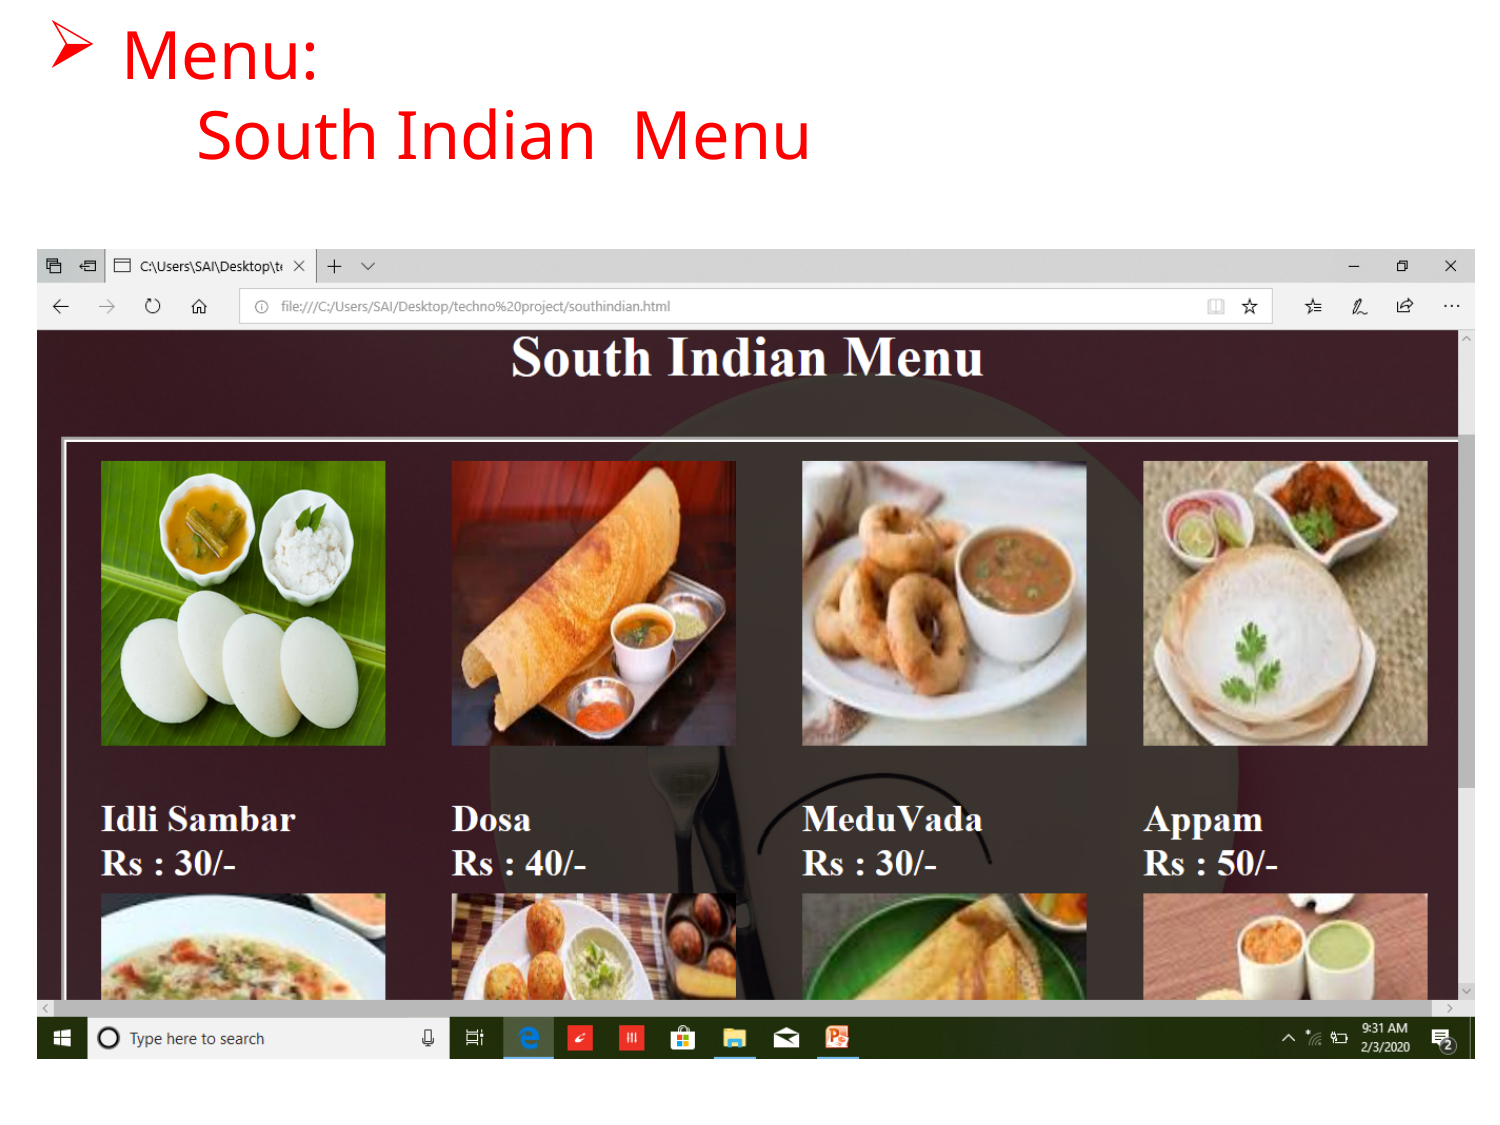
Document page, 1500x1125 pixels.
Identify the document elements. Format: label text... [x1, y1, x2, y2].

text_box Menu: South Indian Menu [31, 5, 1163, 180]
picture [37, 249, 1476, 1059]
